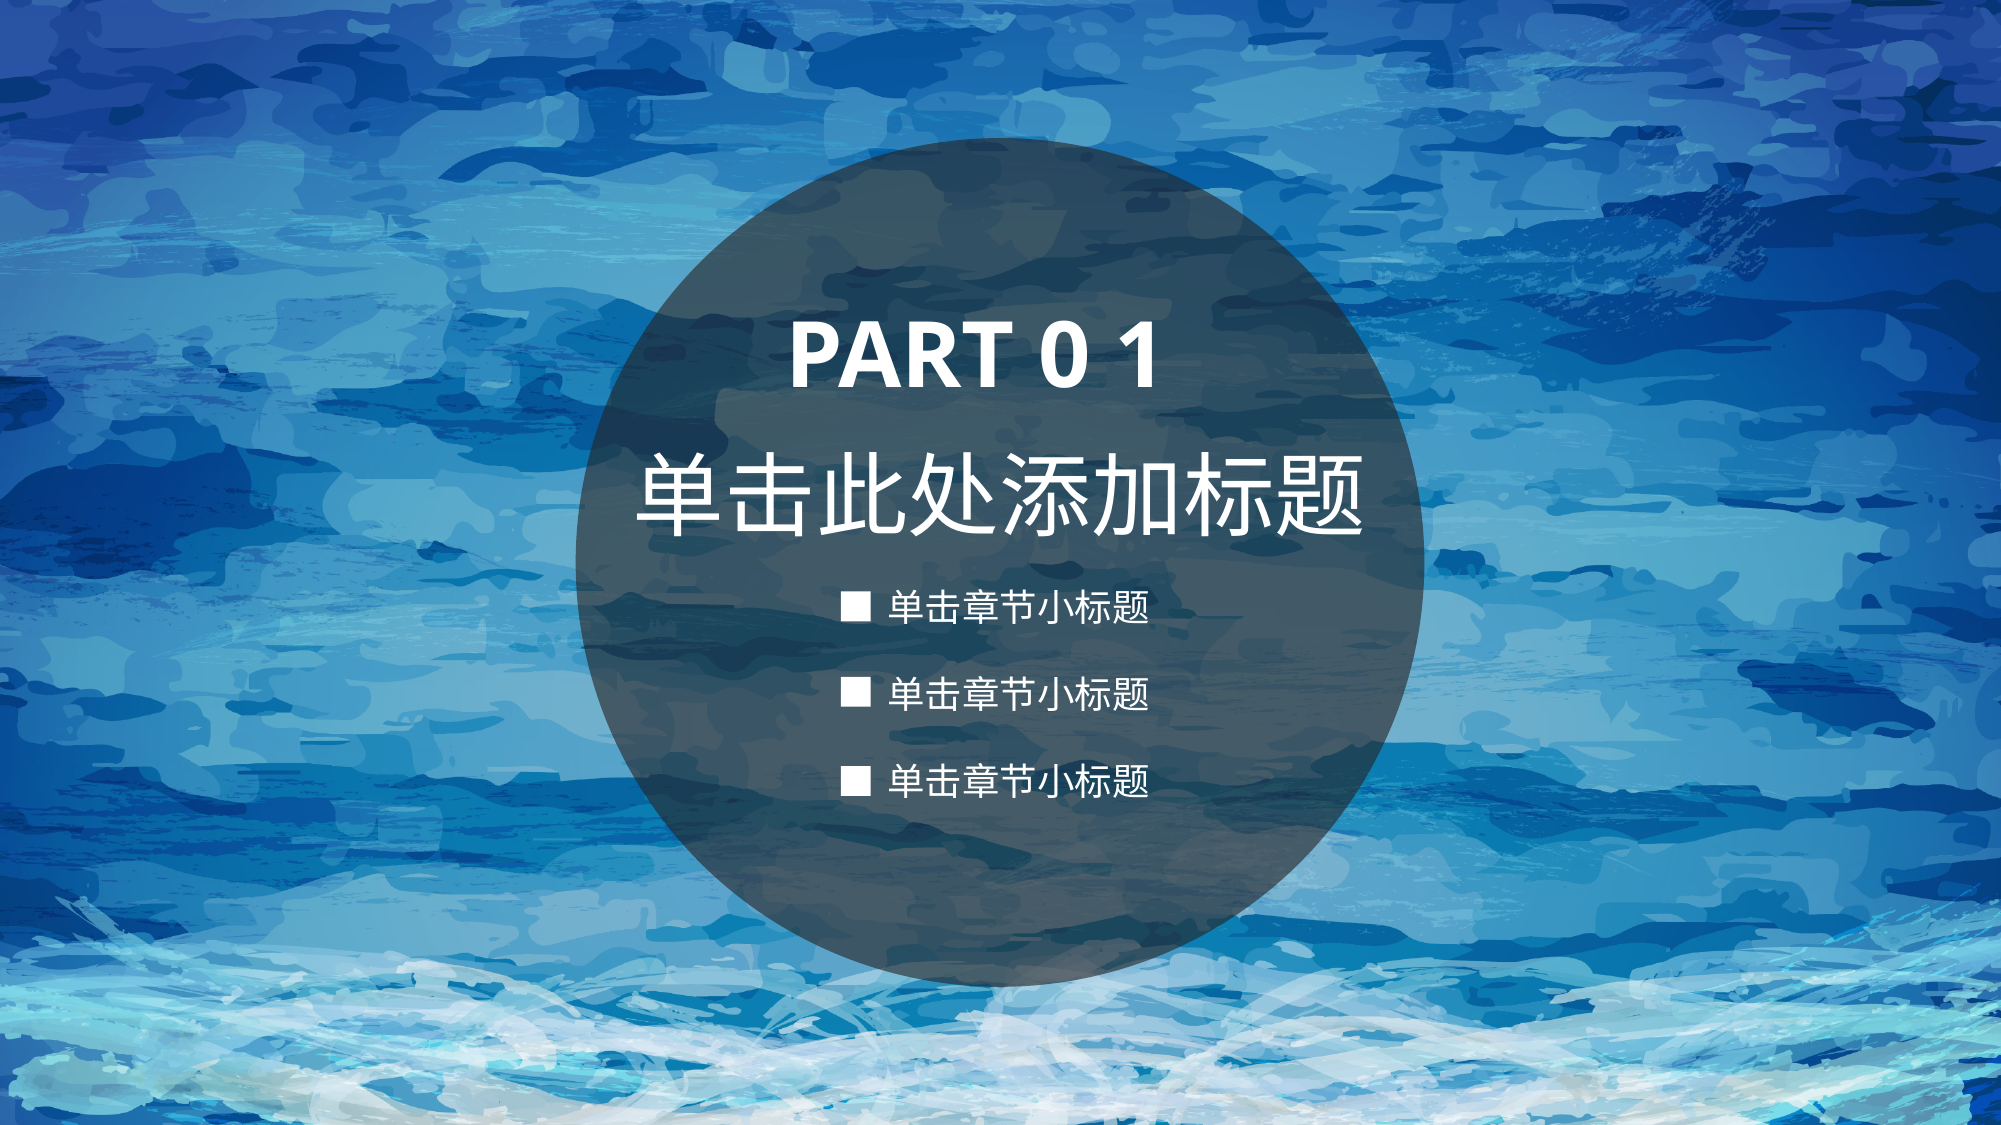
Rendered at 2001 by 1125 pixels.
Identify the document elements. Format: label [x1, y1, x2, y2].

text_box [614, 288, 1386, 812]
picture [0, 0, 2001, 1125]
